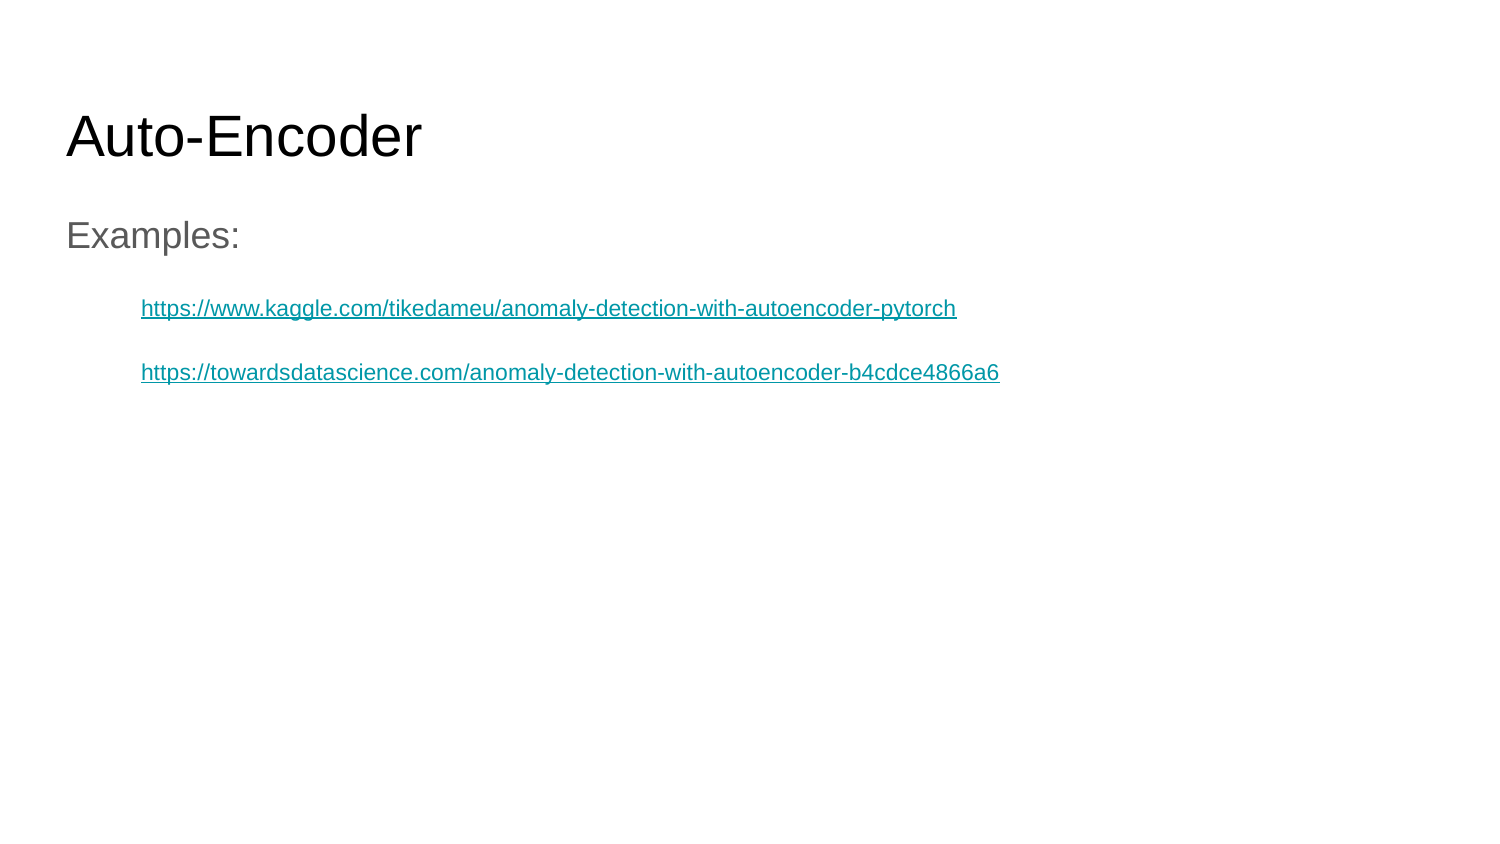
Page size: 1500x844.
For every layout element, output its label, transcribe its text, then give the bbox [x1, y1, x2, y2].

title Auto-Encoder [51, 72, 1449, 167]
list Examples: https://www.kaggle.com/tikedameu/anomaly-detection-with-autoencoder-pytorch https://towardsdatascience.com/anomaly-detection-with-autoencoder-b4cdce4866a6 [51, 189, 1449, 750]
